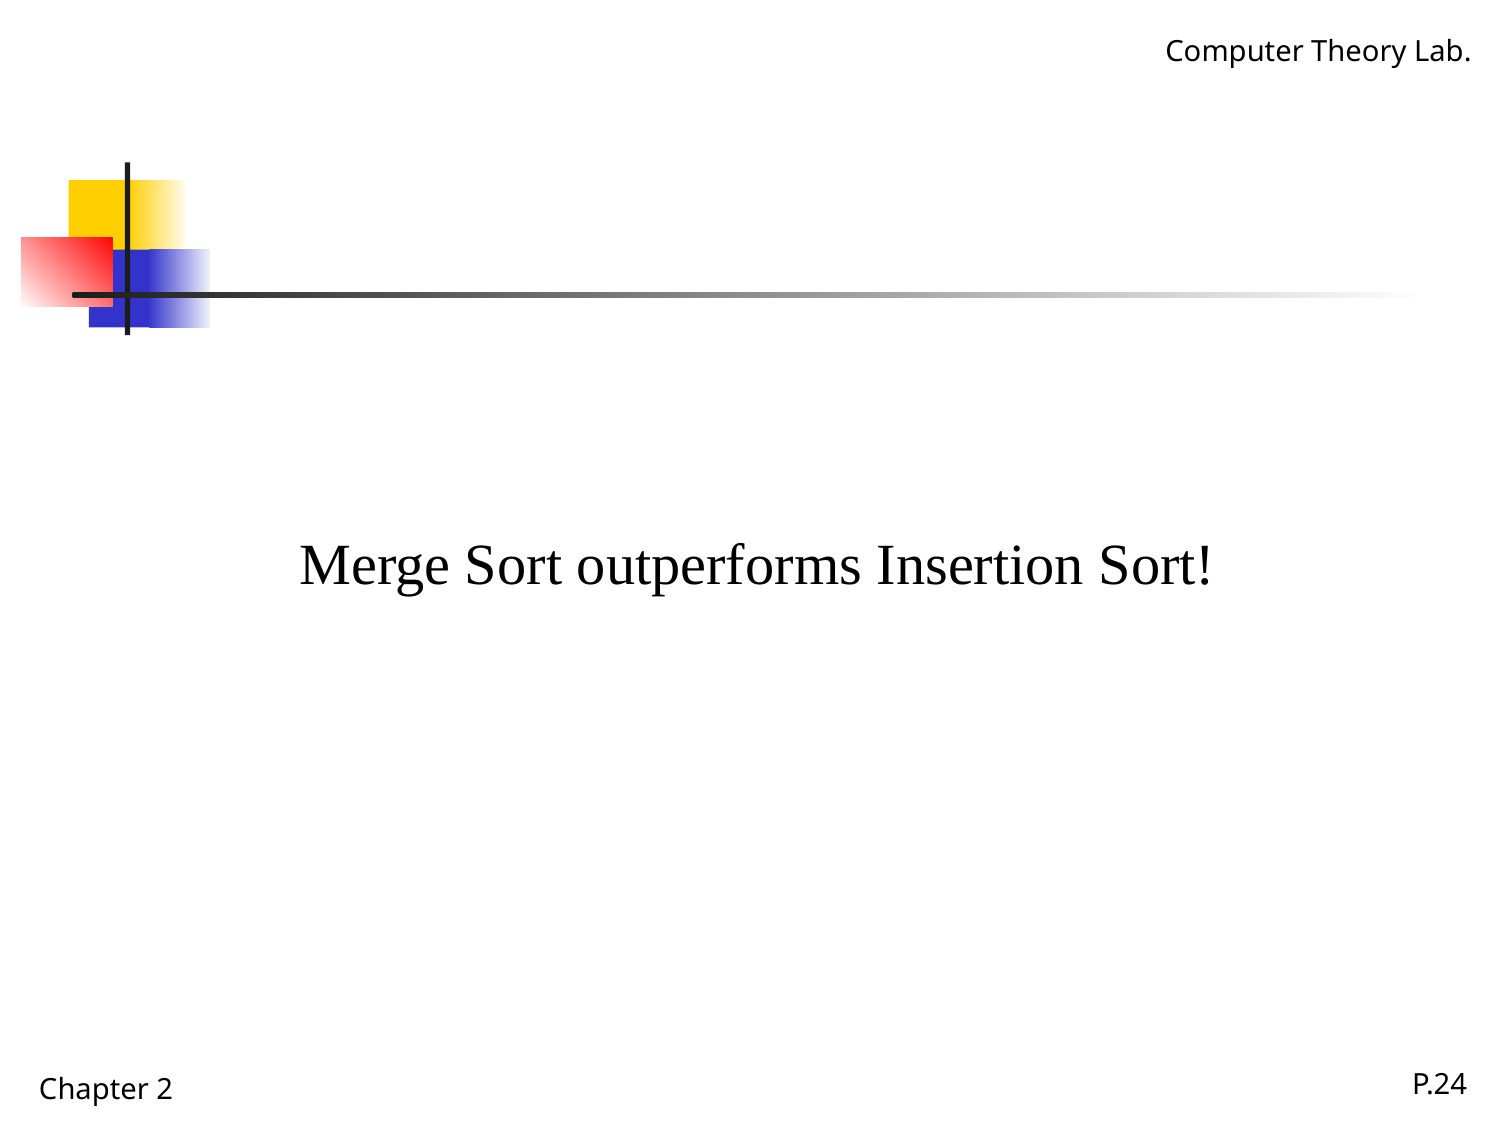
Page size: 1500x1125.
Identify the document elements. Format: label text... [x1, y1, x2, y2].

slide_number P.24 [1169, 1037, 1483, 1113]
slide_number Chapter 2 [23, 1037, 337, 1113]
text_box Merge Sort outperforms Insertion Sort! [285, 527, 1246, 605]
